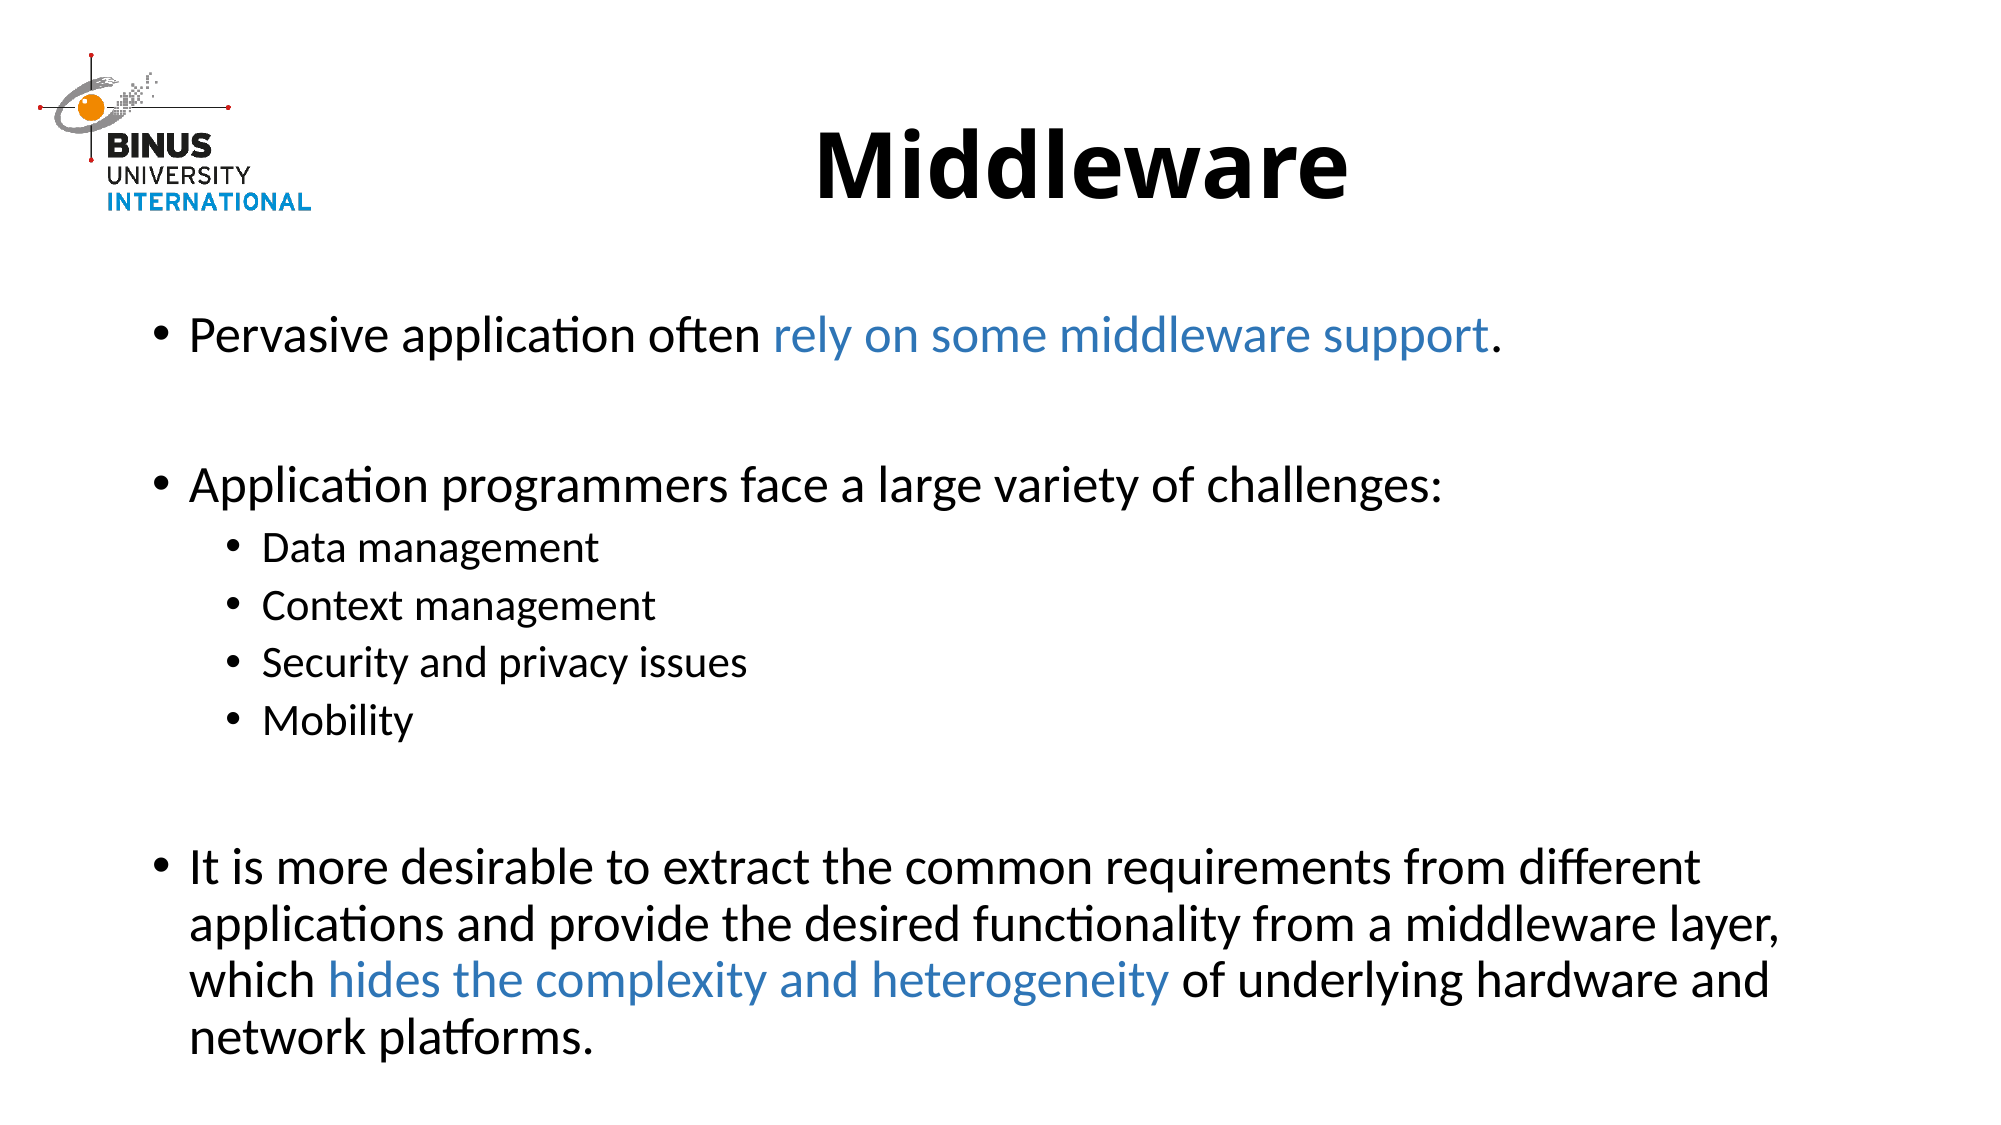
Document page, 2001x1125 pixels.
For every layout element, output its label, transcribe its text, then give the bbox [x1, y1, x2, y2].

list Pervasive application often rely on some middleware support. Application programmers face a large variety of challenges: Data management Context management Security and privacy issues Mobility It is more desirable to extract the common requirements from different applications and provide the desired functionality from a middleware layer, which hides the complexity and heterogeneity of underlying hardware and network platforms. [137, 299, 1863, 1078]
picture [0, 0, 348, 269]
title Middleware [301, 59, 1863, 278]
